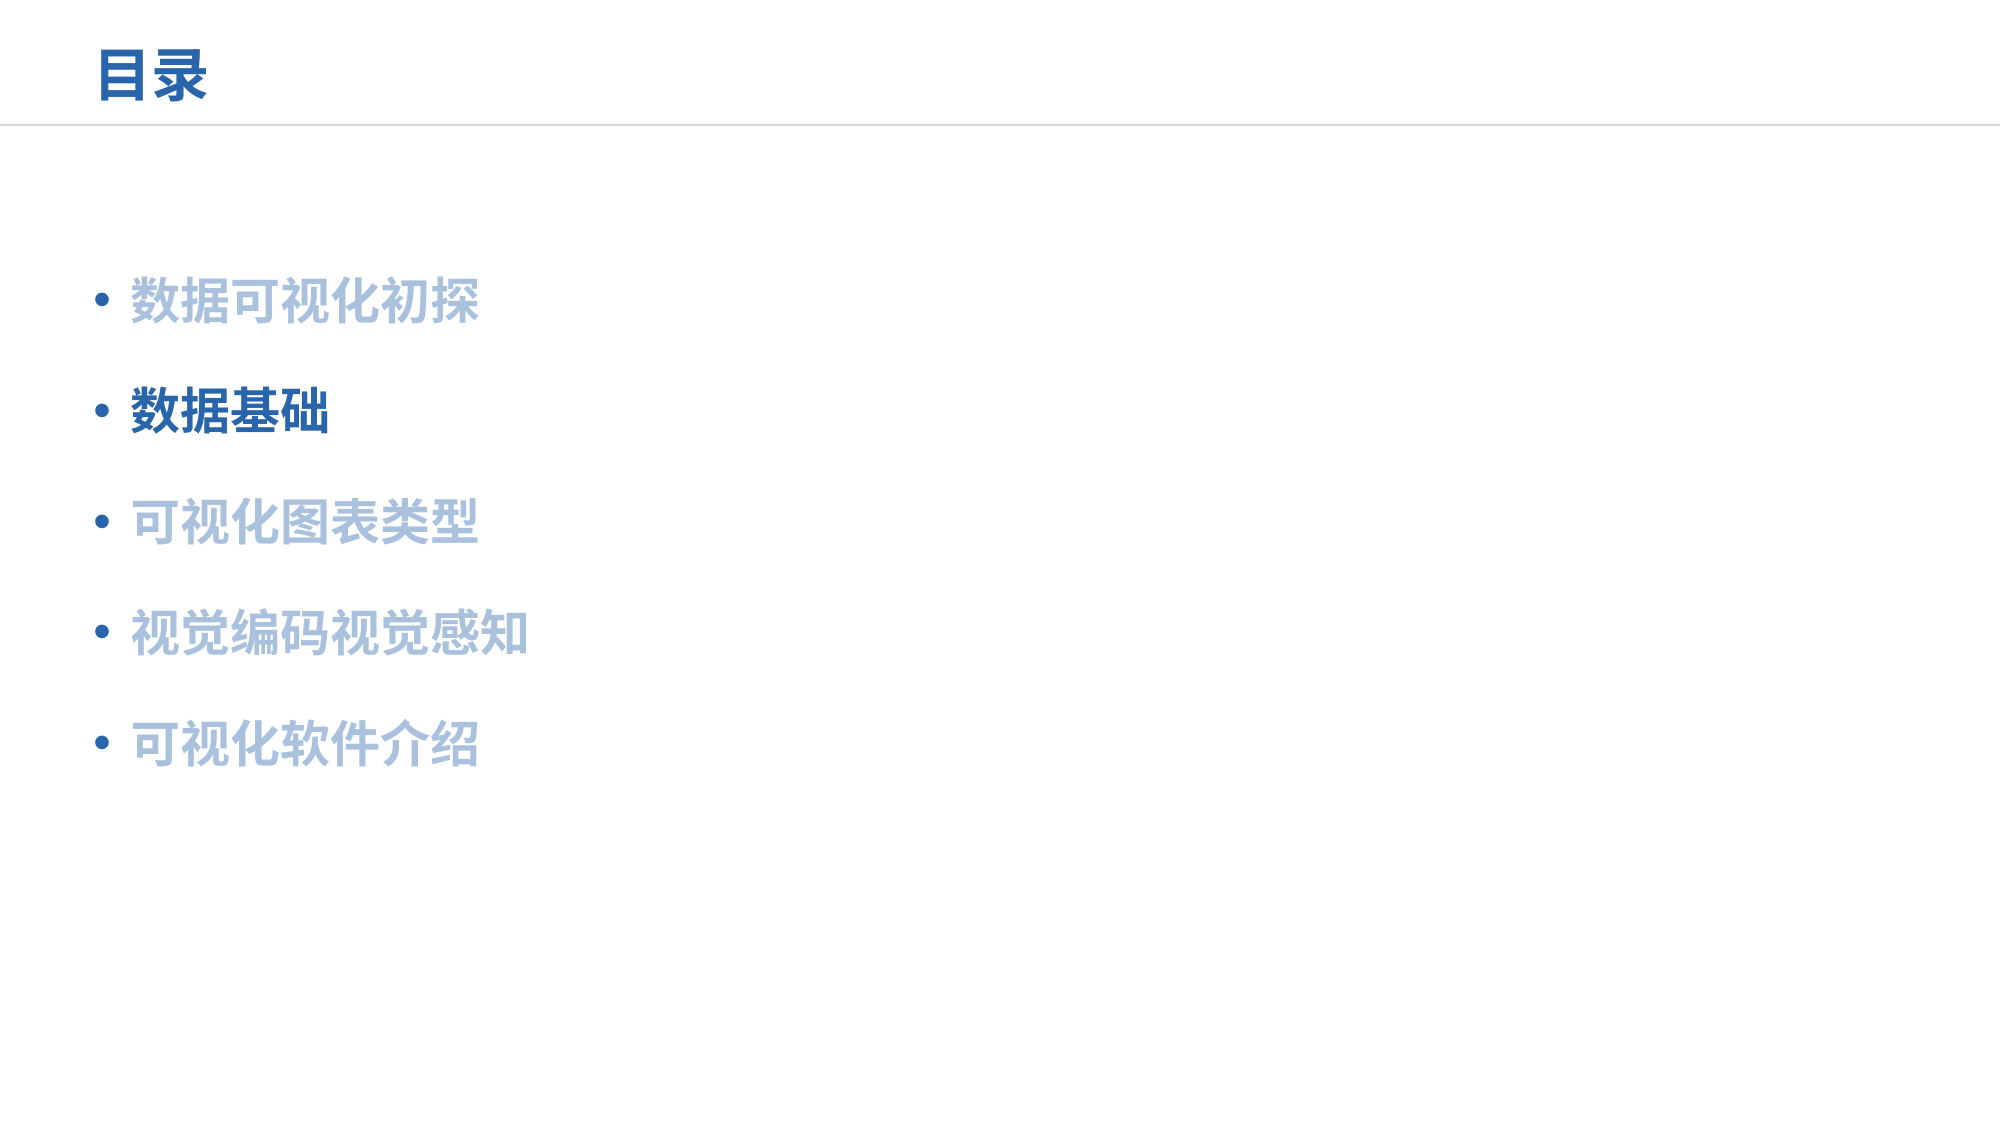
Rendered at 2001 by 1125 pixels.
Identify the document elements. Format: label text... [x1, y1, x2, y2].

text_box 数据可视化初探 数据基础 可视化图表类型 视觉编码视觉感知 可视化软件介绍 [78, 231, 1733, 740]
text_box 目录 [78, 30, 878, 118]
